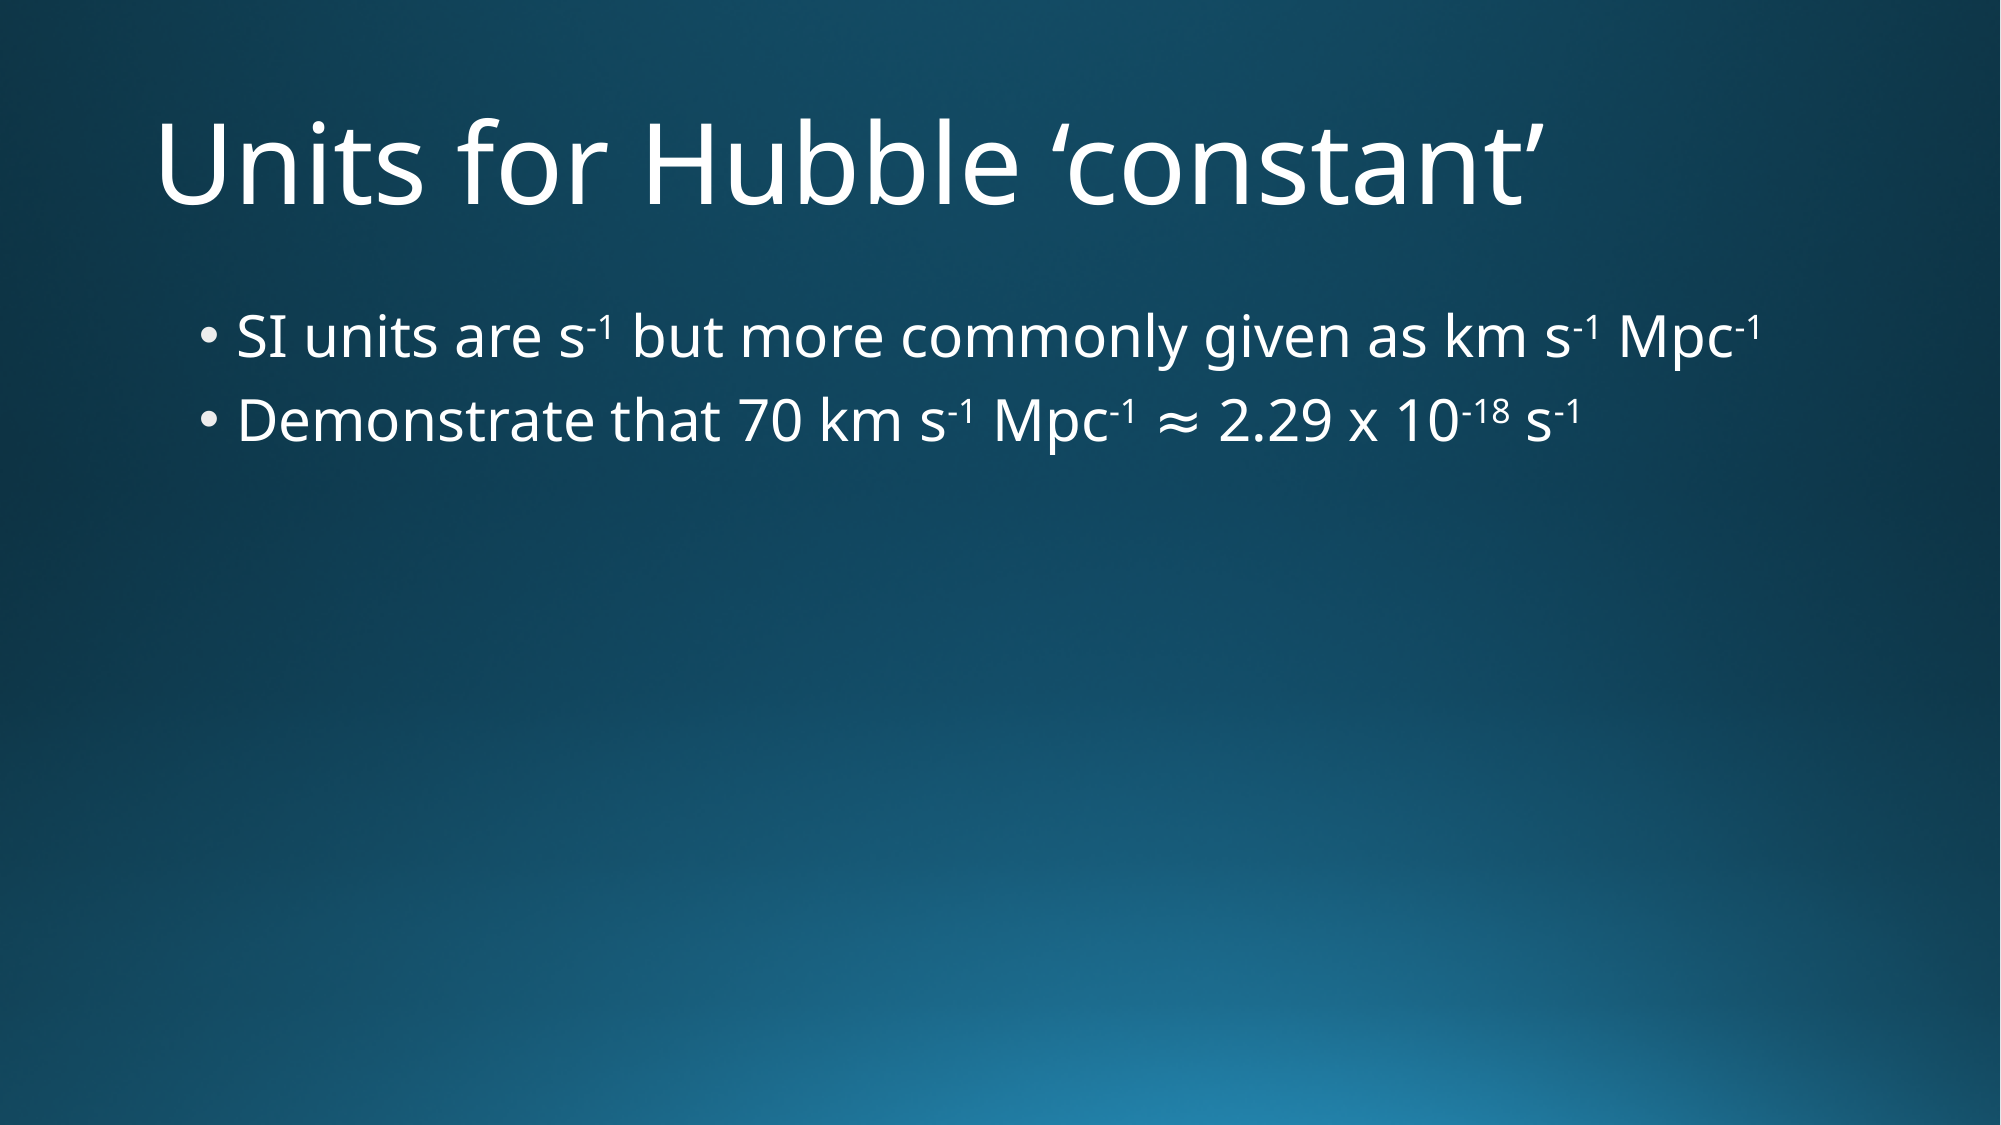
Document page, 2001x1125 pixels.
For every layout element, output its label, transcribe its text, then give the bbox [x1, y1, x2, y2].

picture [0, 0, 2001, 1125]
title Units for Hubble ‘constant’ [137, 59, 1863, 278]
